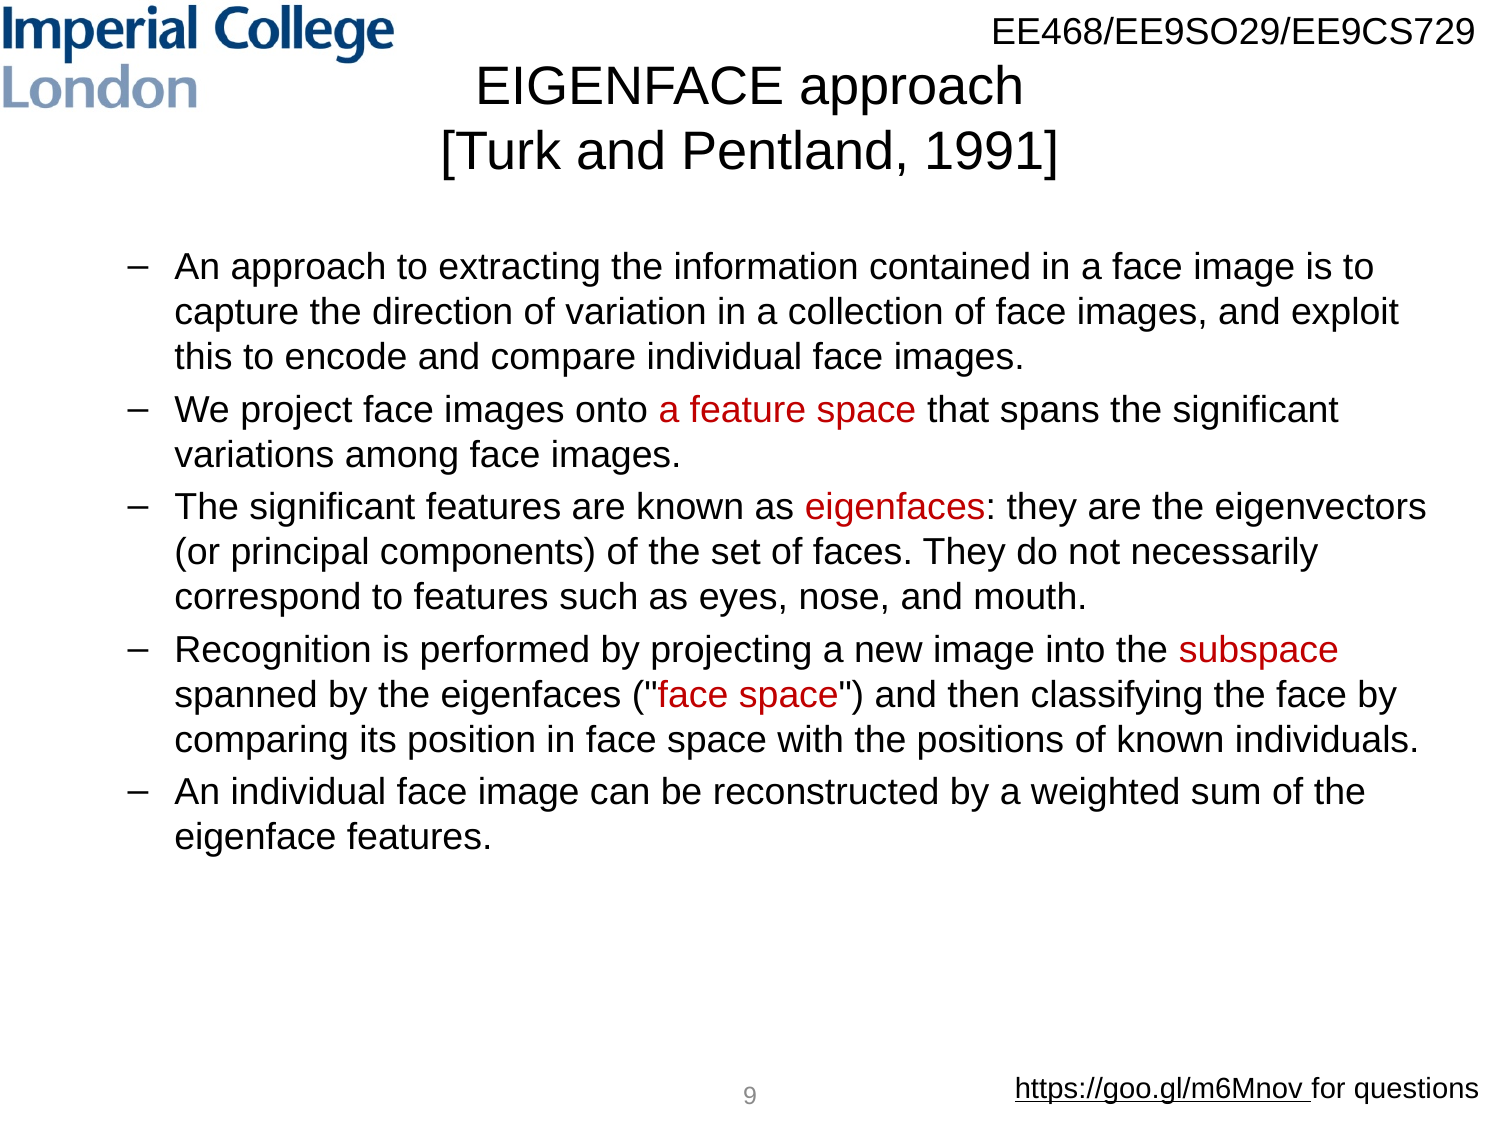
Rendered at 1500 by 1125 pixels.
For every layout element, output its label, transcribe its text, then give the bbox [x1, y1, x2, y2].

slide_number 9 [575, 1065, 925, 1125]
title EIGENFACE approach [Turk and Pentland, 1991] [24, 42, 1475, 188]
picture [0, 0, 397, 113]
list An approach to extracting the information contained in a face image is to capture the direction of variation in a collection of face images, and exploit this to encode and com­pare individual face images. We project face images onto a feature space that spans the significant variations among face images. The significant features are known as eigenfaces: they are the eigenvectors (or principal components) of the set of faces. They do not neces­sarily correspond to features such as eyes, nose, and mouth. Recognition is per­formed by projecting a new image into the subspace spanned by the eigenfaces ("face space") and then clas­sifying the face by comparing its position in face space with the positions of known individuals. An individual face image can be reconstructed by a weighted sum of the eigenface features. [37, 234, 1463, 1100]
